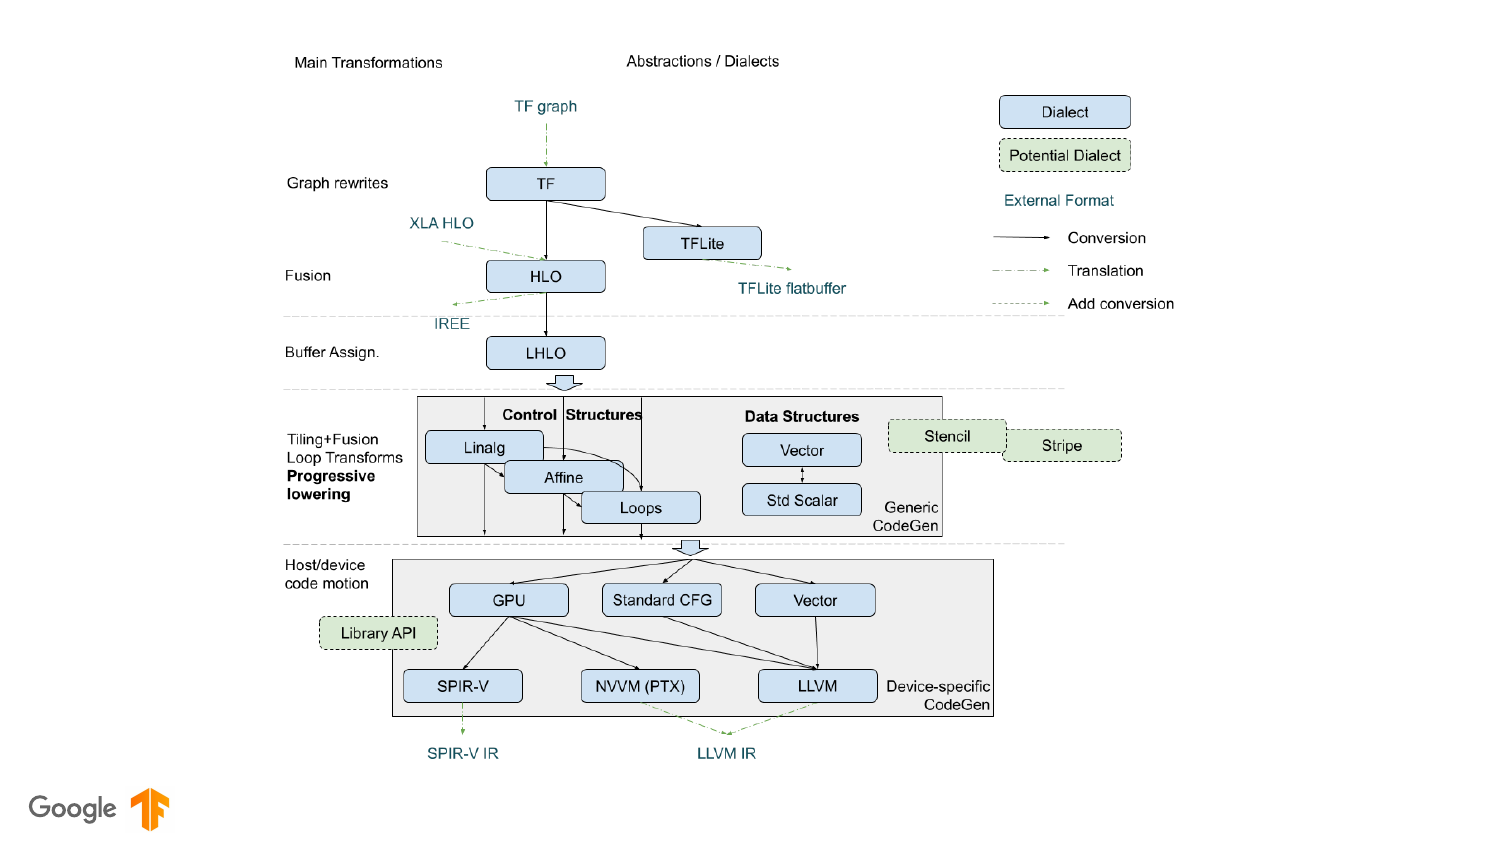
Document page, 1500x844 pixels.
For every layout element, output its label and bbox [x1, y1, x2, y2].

picture [220, 39, 1280, 834]
picture [125, 786, 175, 833]
